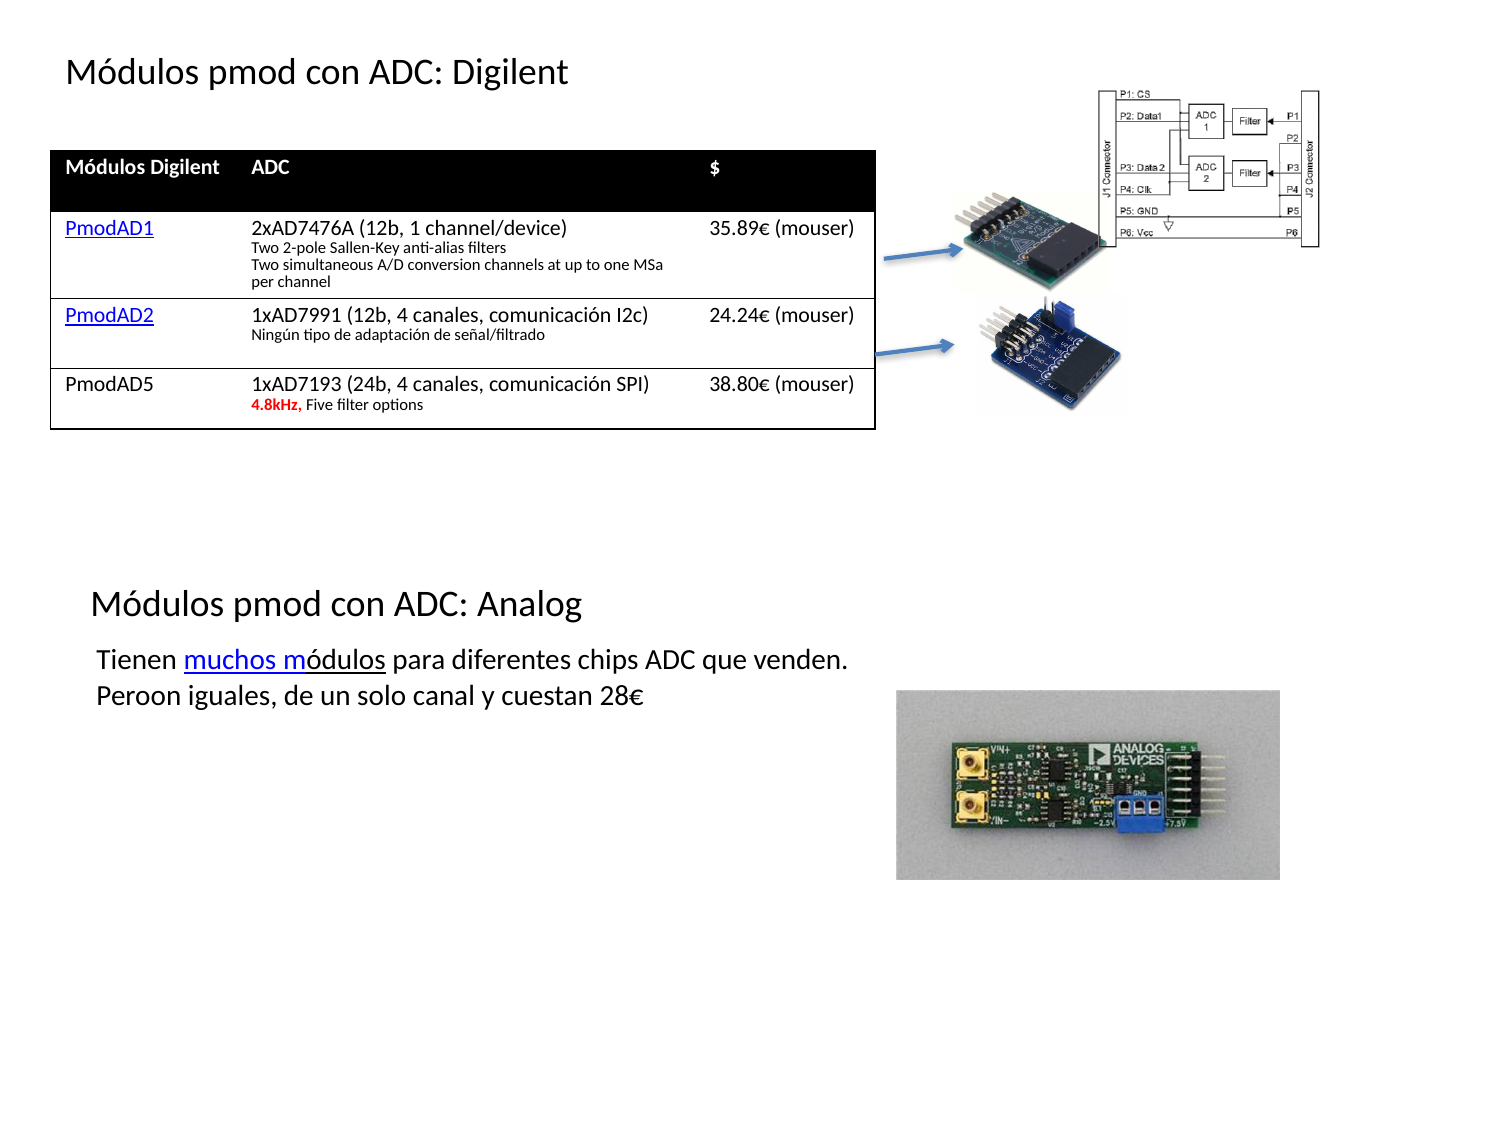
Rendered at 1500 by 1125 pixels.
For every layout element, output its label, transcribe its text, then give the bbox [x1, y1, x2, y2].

table_cell 24.24€ (mouser) [694, 299, 874, 368]
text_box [883, 248, 964, 260]
table_cell 38.80€ (mouser) [694, 369, 874, 428]
picture [954, 86, 1321, 417]
text_box Tienen muchos módulos para diferentes chips ADC que venden. Peroon iguales, de un solo canal y cuestan 28€ [81, 633, 864, 754]
table_cell 2xAD7476A (12b, 1 channel/device) Two 2-pole Sallen-Key anti-alias filters Two simultaneous A/D conversion channels at up to one MSa per channel [236, 212, 694, 298]
table_cell 35.89€ (mouser) [694, 212, 874, 298]
title Módulos pmod con ADC: Digilent [50, 37, 700, 103]
picture [896, 690, 1281, 880]
table_cell PmodAD2 [51, 299, 236, 368]
table_header ADC [236, 152, 694, 211]
table_cell 1xAD7991 (12b, 4 canales, comunicación I2c) Ningún tipo de adaptación de señal/filtrado [236, 299, 694, 368]
table_cell 1xAD7193 (24b, 4 canales, comunicación SPI) 4.8kHz, Five filter options [236, 369, 694, 428]
table_header Módulos Digilent [51, 152, 236, 211]
table_cell PmodAD5 [51, 369, 236, 428]
table_header $ [694, 152, 874, 211]
text_box Módulos pmod con ADC: Analog [75, 568, 725, 634]
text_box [874, 344, 955, 355]
table_cell PmodAD1 [51, 212, 236, 298]
